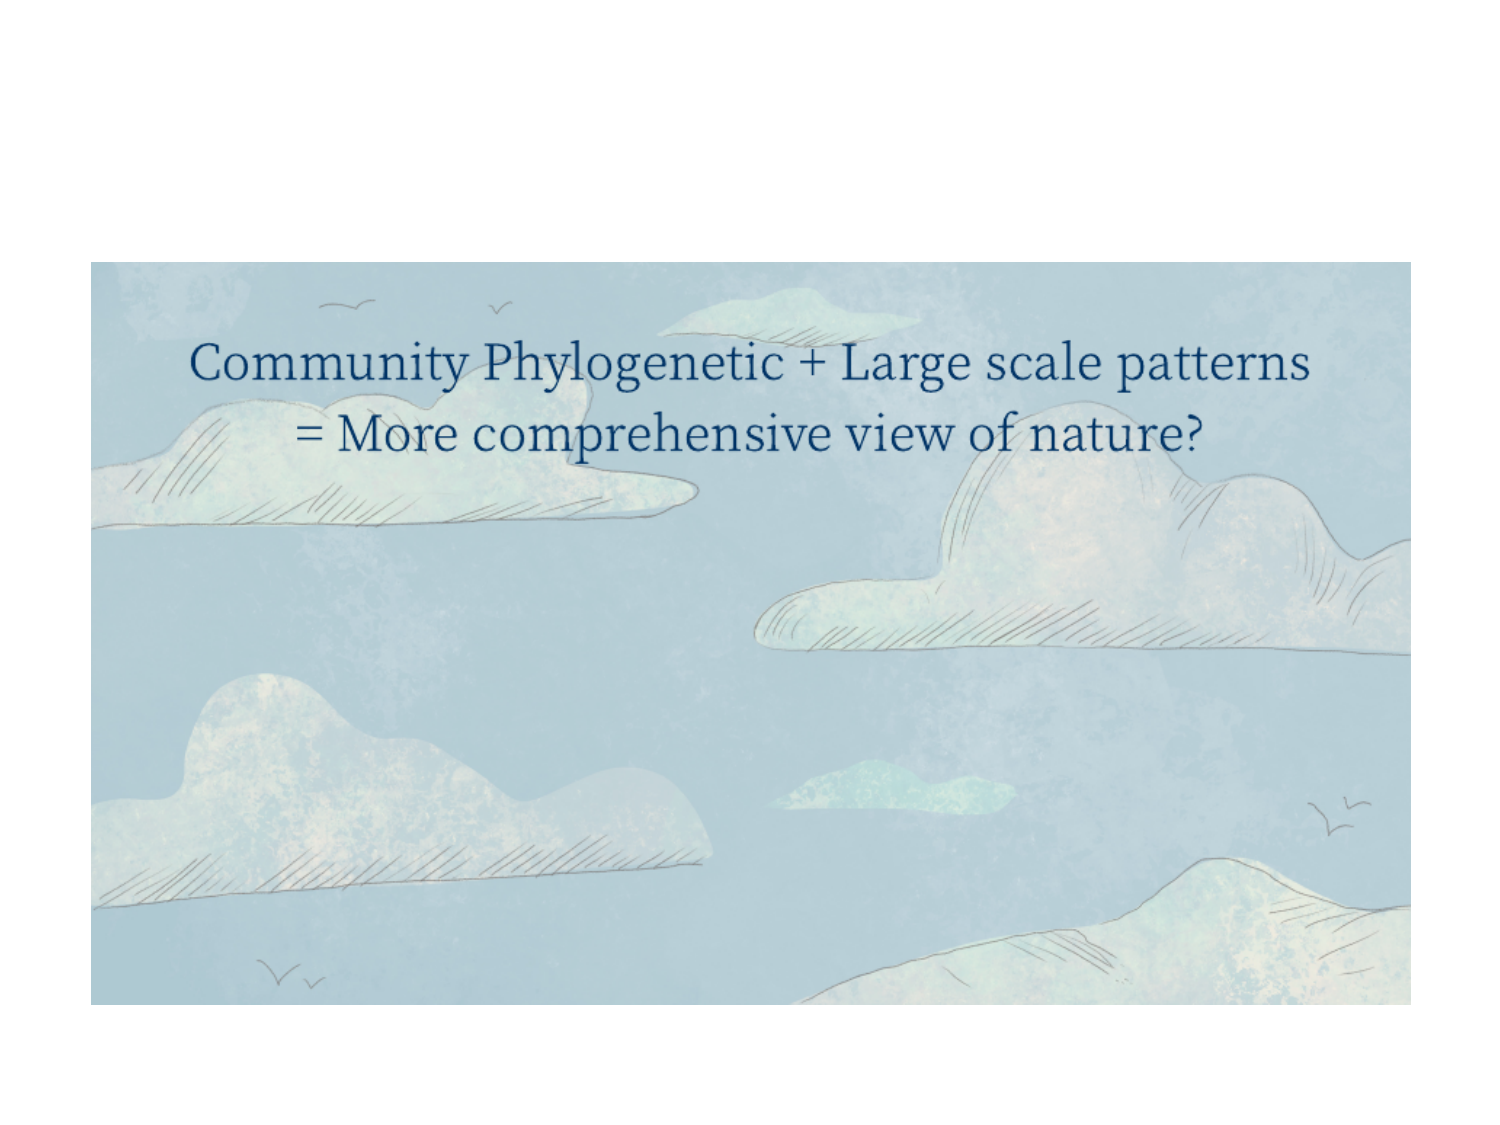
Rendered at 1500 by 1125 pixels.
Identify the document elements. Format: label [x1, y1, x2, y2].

picture [91, 262, 1411, 1005]
